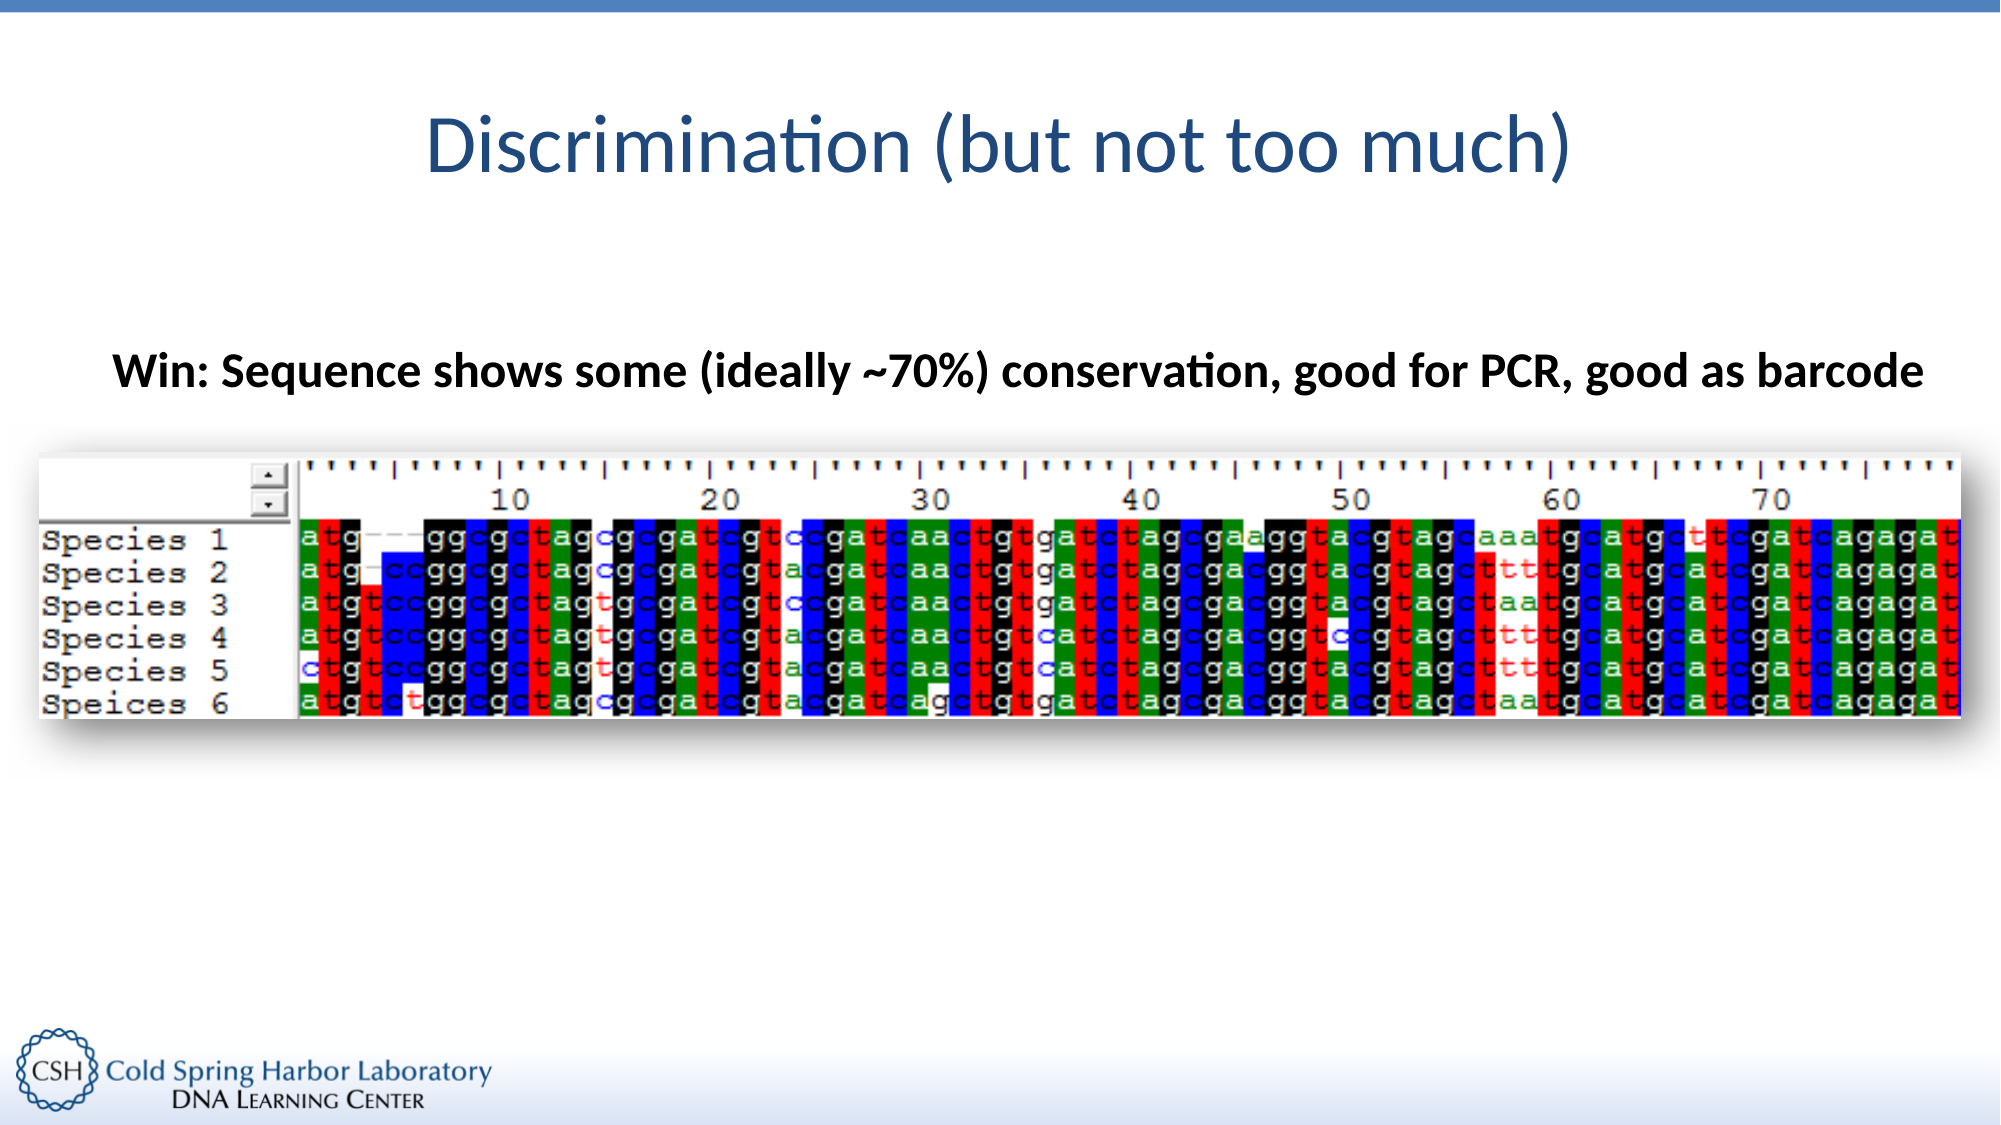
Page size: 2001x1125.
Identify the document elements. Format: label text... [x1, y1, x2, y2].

title Discrimination (but not too much) [99, 45, 1900, 191]
picture [16, 1028, 493, 1113]
text_box Win: Sequence shows some (ideally ~70%) conservation, good for PCR, good as barcode [97, 330, 1953, 406]
text_box [79, 191, 1921, 435]
picture [38, 452, 1961, 719]
